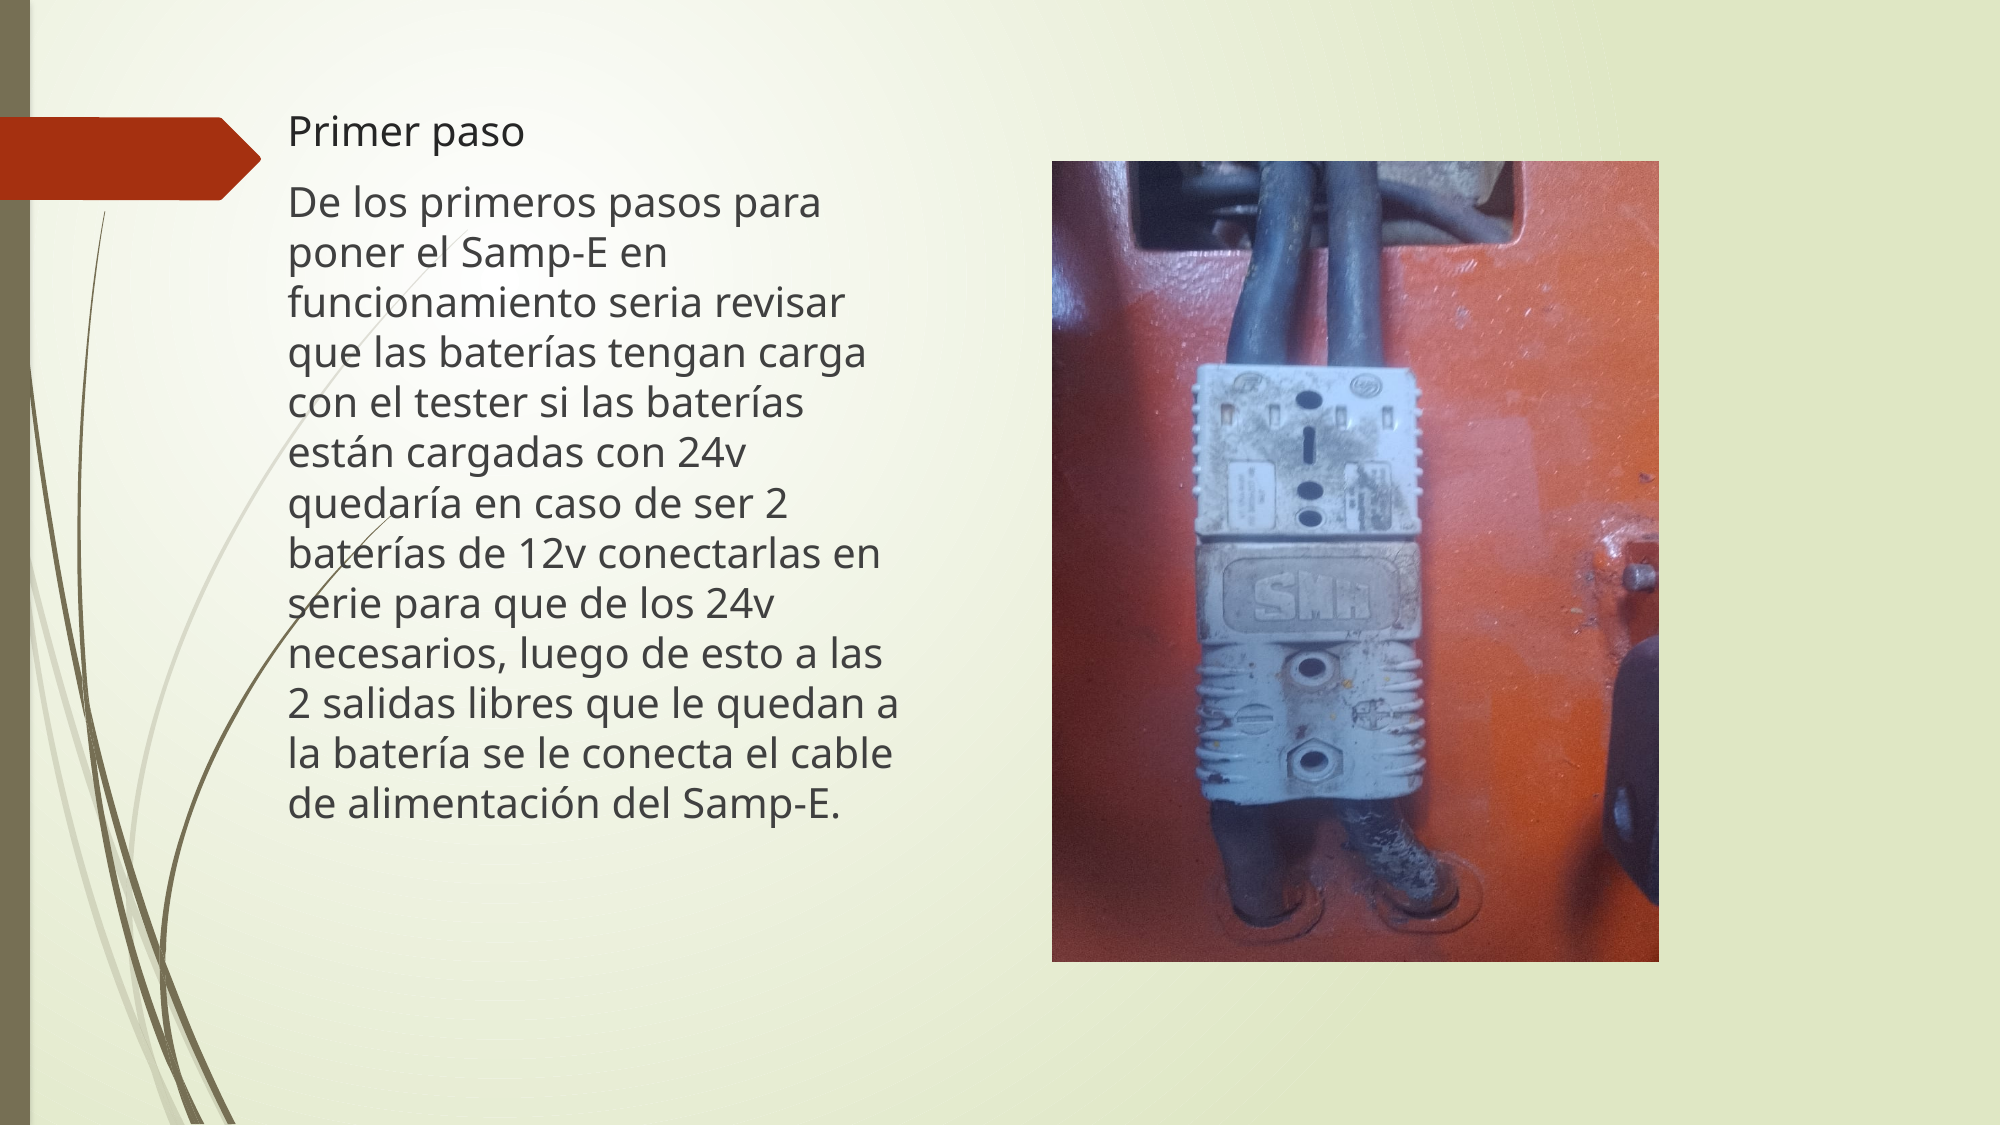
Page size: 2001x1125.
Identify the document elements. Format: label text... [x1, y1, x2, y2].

list De los primeros pasos para poner el Samp-E en funcionamiento seria revisar que las baterías tengan carga con el tester si las baterías están cargadas con 24v quedaría en caso de ser 2 baterías de 12v conectarlas en serie para que de los 24v necesarios, luego de esto a las 2 salidas libres que le quedan a la batería se le conecta el cable de alimentación del Samp-E. [272, 168, 918, 970]
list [1051, 161, 1659, 962]
title Primer paso [272, 75, 918, 162]
